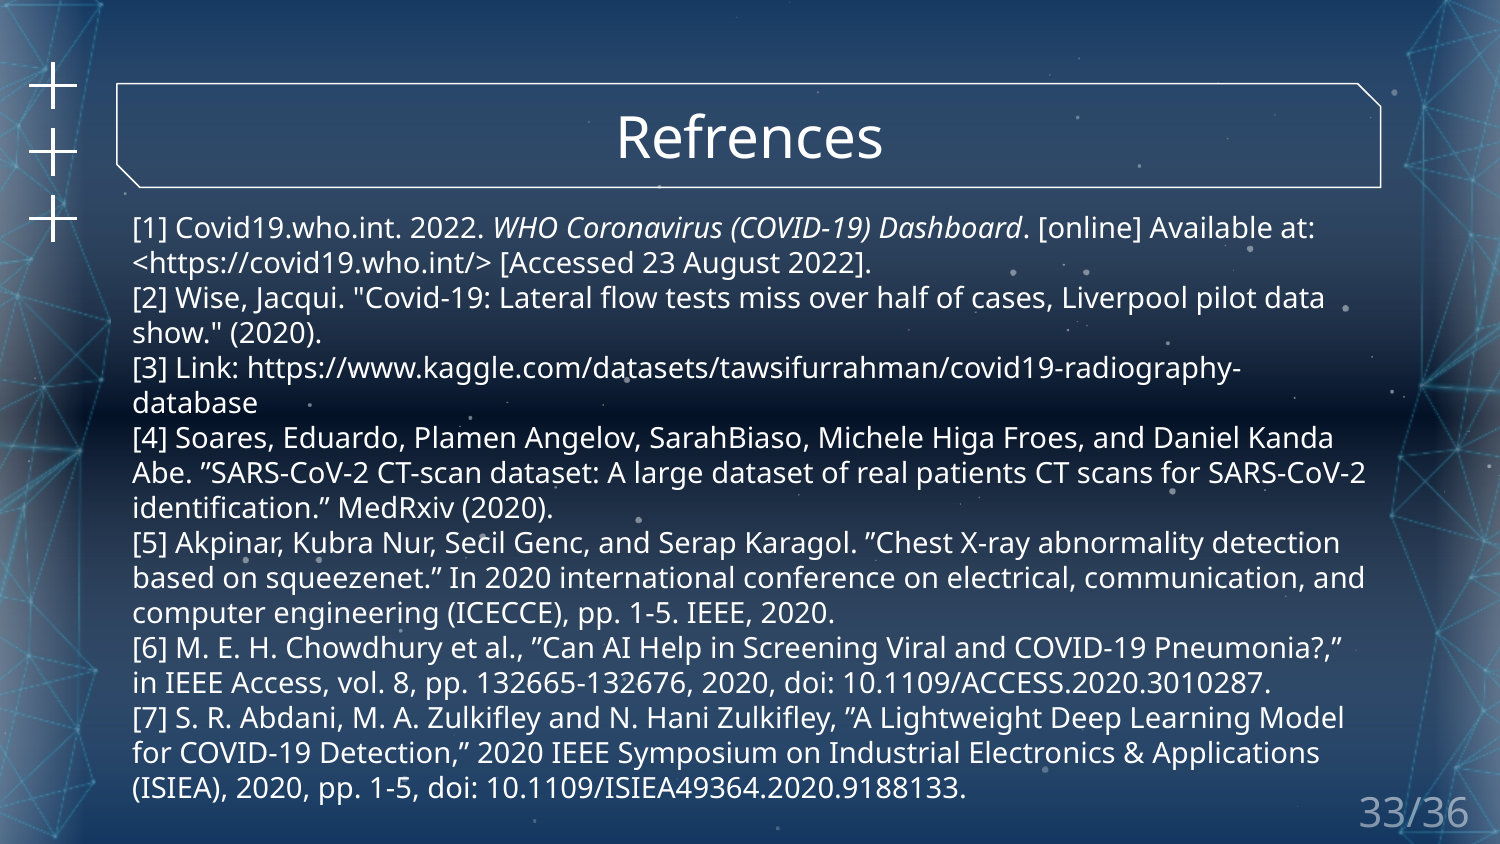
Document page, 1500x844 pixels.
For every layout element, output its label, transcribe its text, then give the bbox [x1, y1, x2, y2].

text_box [135, 183, 1381, 188]
title Refrences [117, 88, 1382, 183]
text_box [28, 61, 77, 243]
text_box [116, 83, 1363, 165]
list [1] Covid19.who.int. 2022. WHO Coronavirus (COVID-19) Dashboard. [online] Available at: <https://covid19.who.int/> [Accessed 23 August 2022]. [2] Wise, Jacqui. "Covid-19: Lateral flow tests miss over half of cases, Liverpool pilot data show." (2020). [3] Link: https://www.kaggle.com/datasets/tawsifurrahman/covid19-radiography-database [4] Soares, Eduardo, Plamen Angelov, SarahBiaso, Michele Higa Froes, and Daniel Kanda Abe. ”SARS-CoV-2 CT-scan dataset: A large dataset of real patients CT scans for SARS-CoV-2 identification.” MedRxiv (2020). [5] Akpinar, Kubra Nur, Secil Genc, and Serap Karagol. ”Chest X-ray abnormality detection based on squeezenet.” In 2020 international conference on electrical, communication, and computer engineering (ICECCE), pp. 1-5. IEEE, 2020. [6] M. E. H. Chowdhury et al., ”Can AI Help in Screening Viral and COVID-19 Pneumonia?,” in IEEE Access, vol. 8, pp. 132665-132676, 2020, doi: 10.1109/ACCESS.2020.3010287. [7] S. R. Abdani, M. A. Zulkifley and N. Hani Zulkifley, ”A Lightweight Deep Learning Model for COVID-19 Detection,” 2020 IEEE Symposium on Industrial Electronics & Applications (ISIEA), 2020, pp. 1-5, doi: 10.1109/ISIEA49364.2020.9188133. [116, 194, 1383, 708]
picture [0, 0, 1500, 844]
